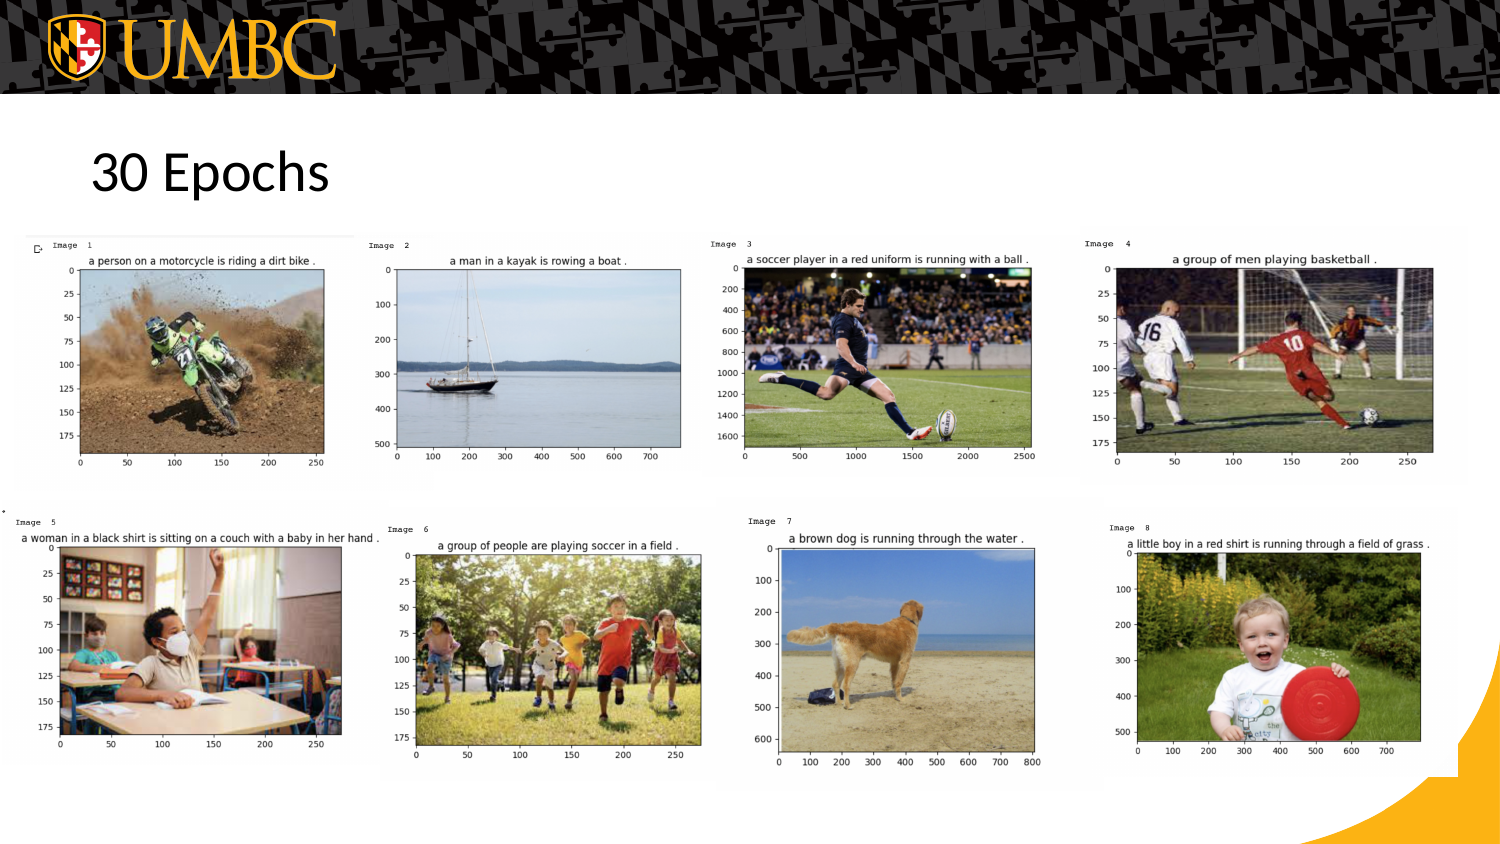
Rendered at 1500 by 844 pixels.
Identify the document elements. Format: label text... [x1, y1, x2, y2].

picture [13, 226, 1468, 491]
title 30 Epochs [75, 115, 1425, 221]
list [2, 500, 389, 766]
picture [0, 0, 1500, 94]
picture [380, 497, 1500, 844]
